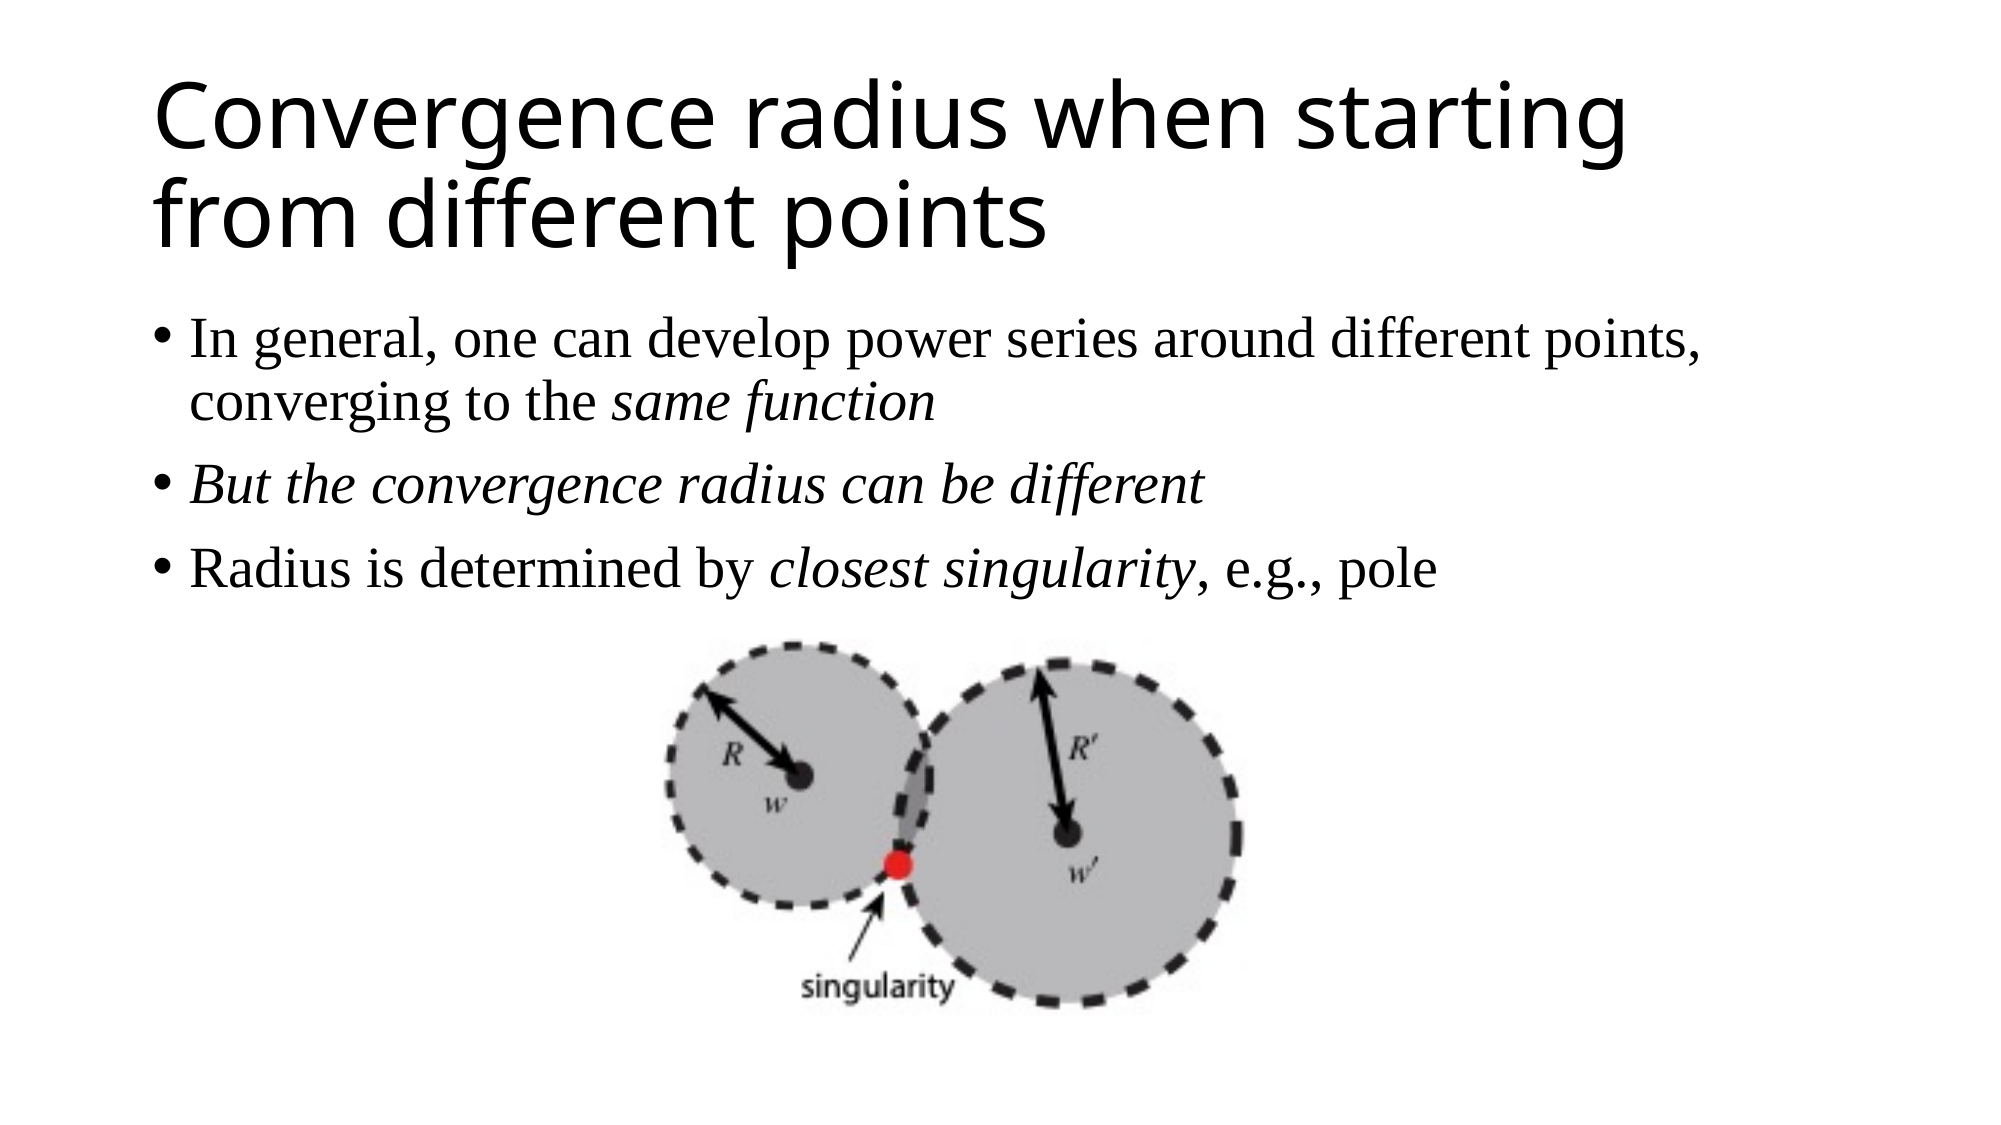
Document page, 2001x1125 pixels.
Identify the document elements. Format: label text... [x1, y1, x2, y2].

list In general, one can develop power series around different points, converging to the same function But the convergence radius can be different Radius is determined by closest singularity, e.g., pole [137, 299, 1863, 1014]
title Convergence radius when starting from different points [137, 59, 1863, 278]
picture [591, 593, 1336, 1066]
